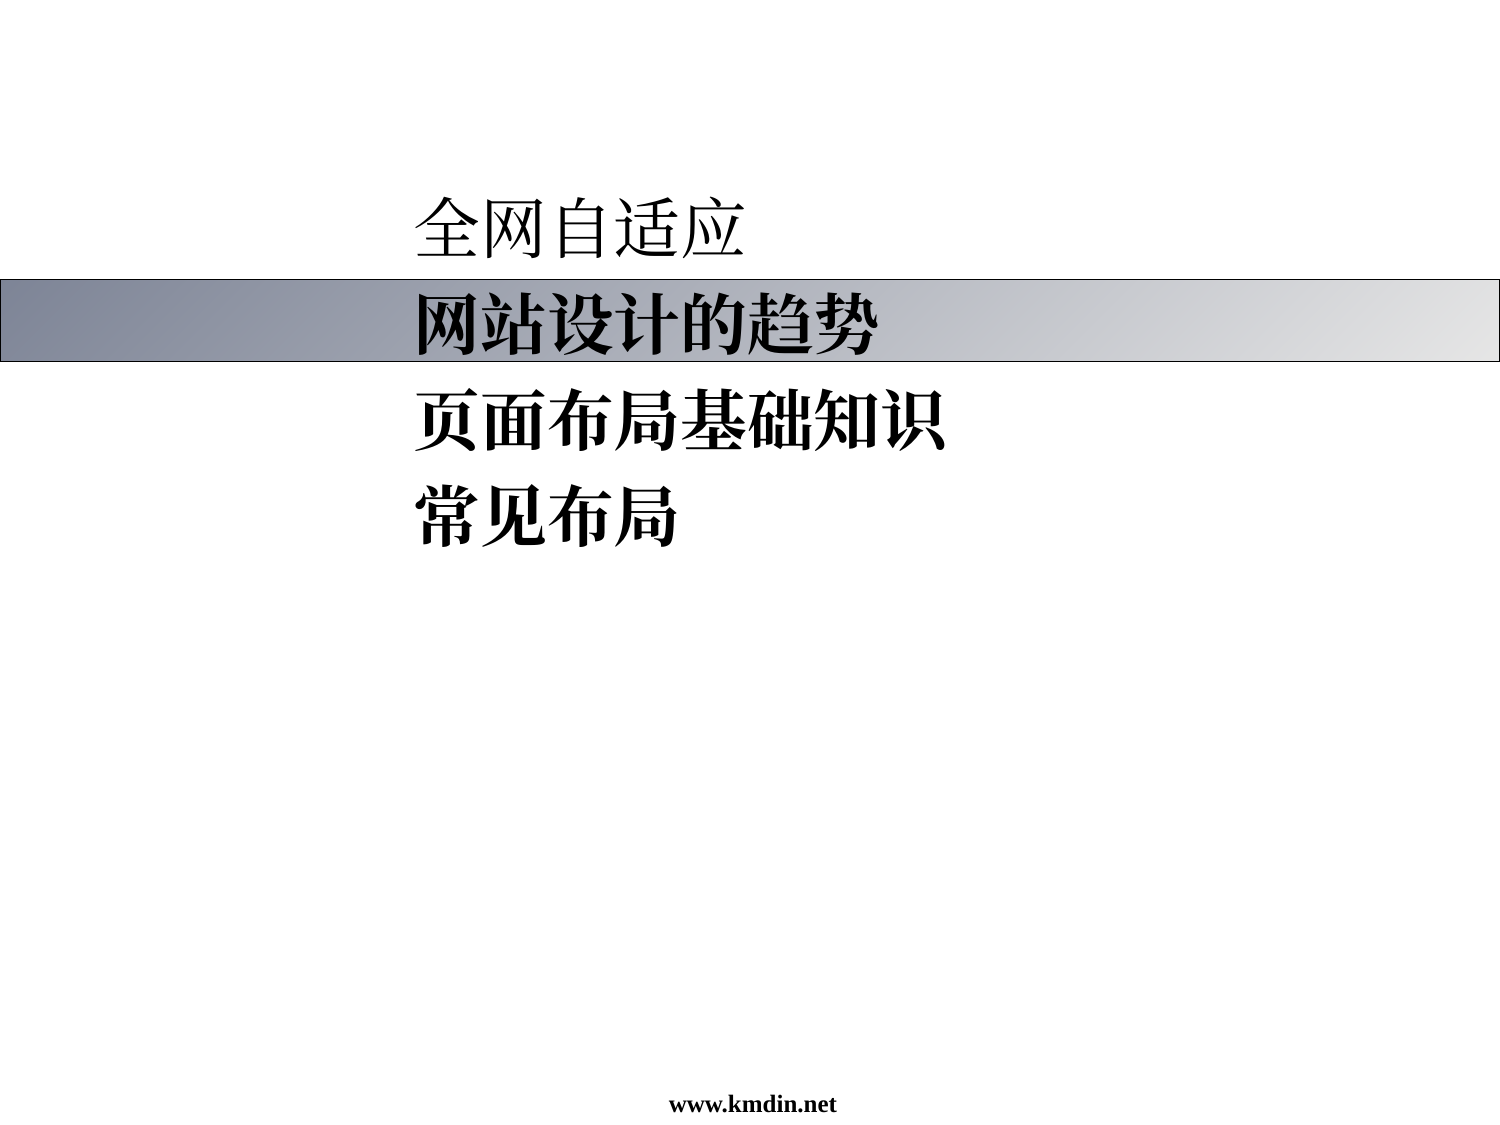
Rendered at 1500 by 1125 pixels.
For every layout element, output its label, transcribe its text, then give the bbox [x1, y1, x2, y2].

text_box [1172, 279, 1500, 362]
list 全网自适应 网站设计的趋势 页面布局基础知识 常见布局 [398, 179, 1172, 1035]
text_box [0, 279, 398, 362]
